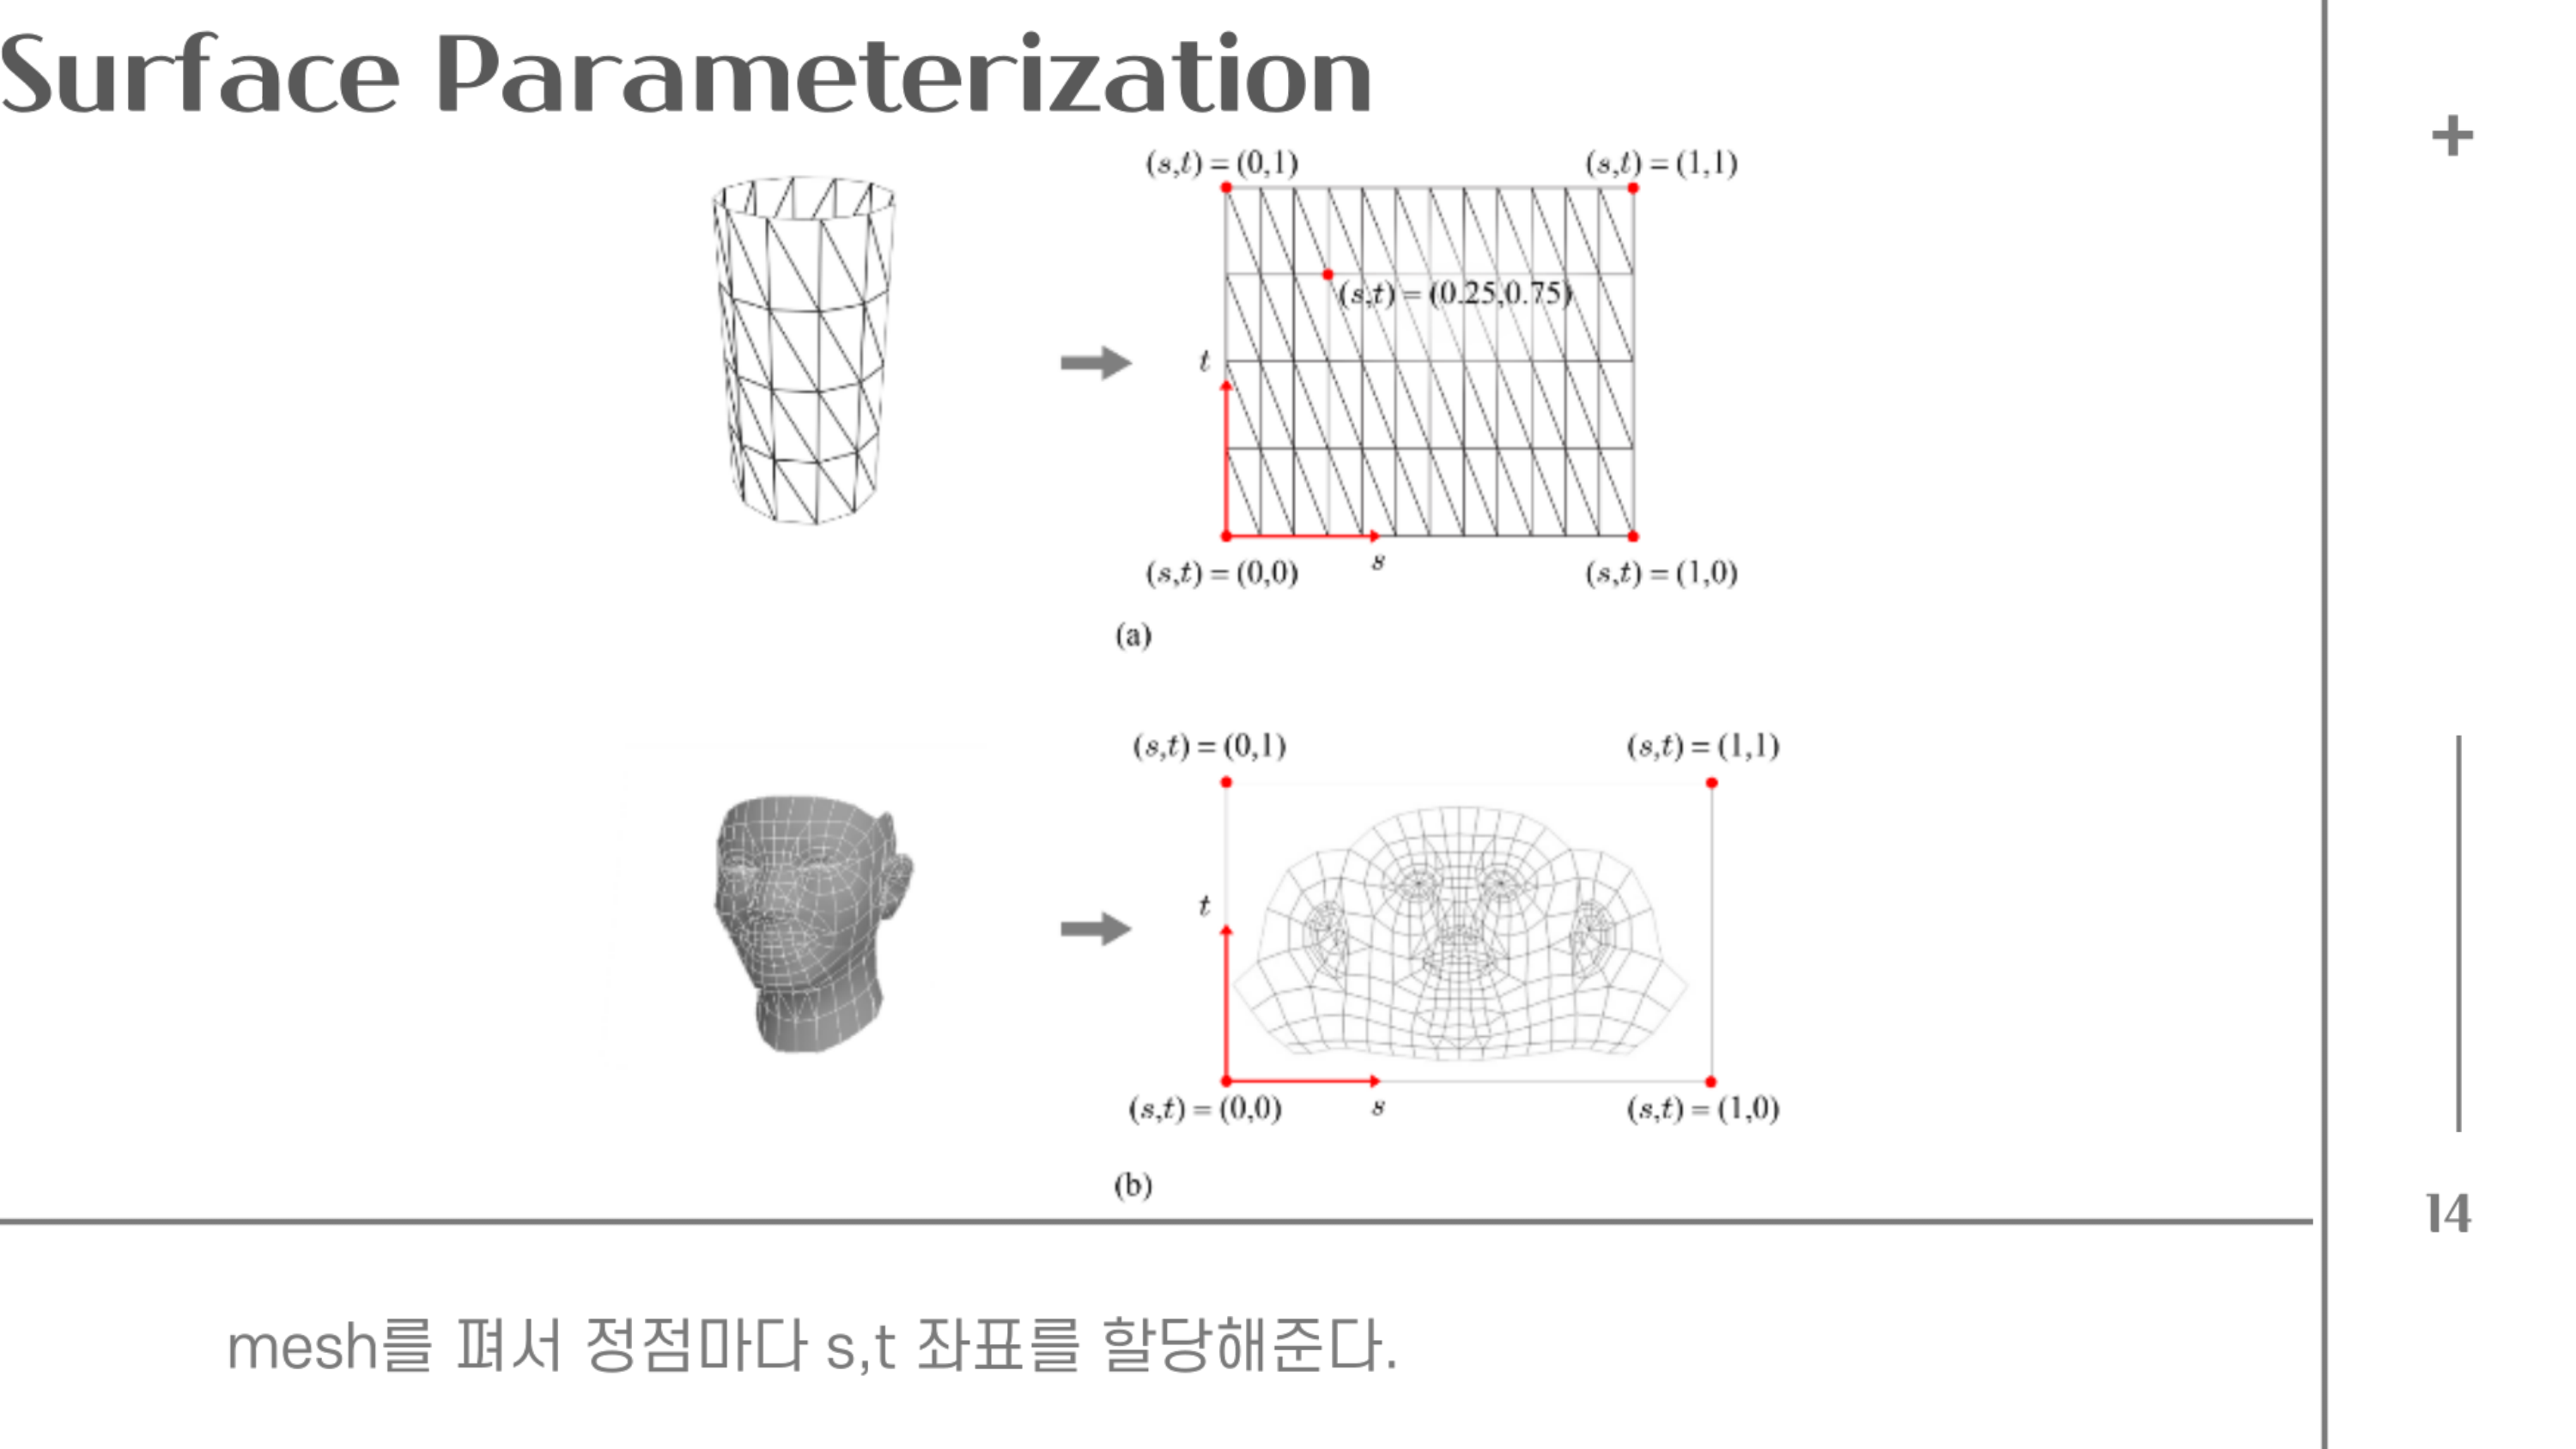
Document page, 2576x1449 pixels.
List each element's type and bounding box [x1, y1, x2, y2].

picture [0, 0, 1426, 203]
text_box [2260, 925, 2576, 943]
picture [2396, 62, 2524, 255]
picture [2313, 0, 2336, 739]
picture [2451, 736, 2467, 739]
picture [2451, 943, 2467, 1131]
text_box [0, 1210, 2313, 1234]
picture [2313, 943, 2336, 1449]
picture [2451, 764, 2467, 925]
picture [2313, 764, 2336, 925]
text_box [454, 100, 1813, 1210]
text_box [1817, 739, 2576, 764]
picture [2380, 1170, 2499, 1278]
picture [216, 1293, 1433, 1412]
